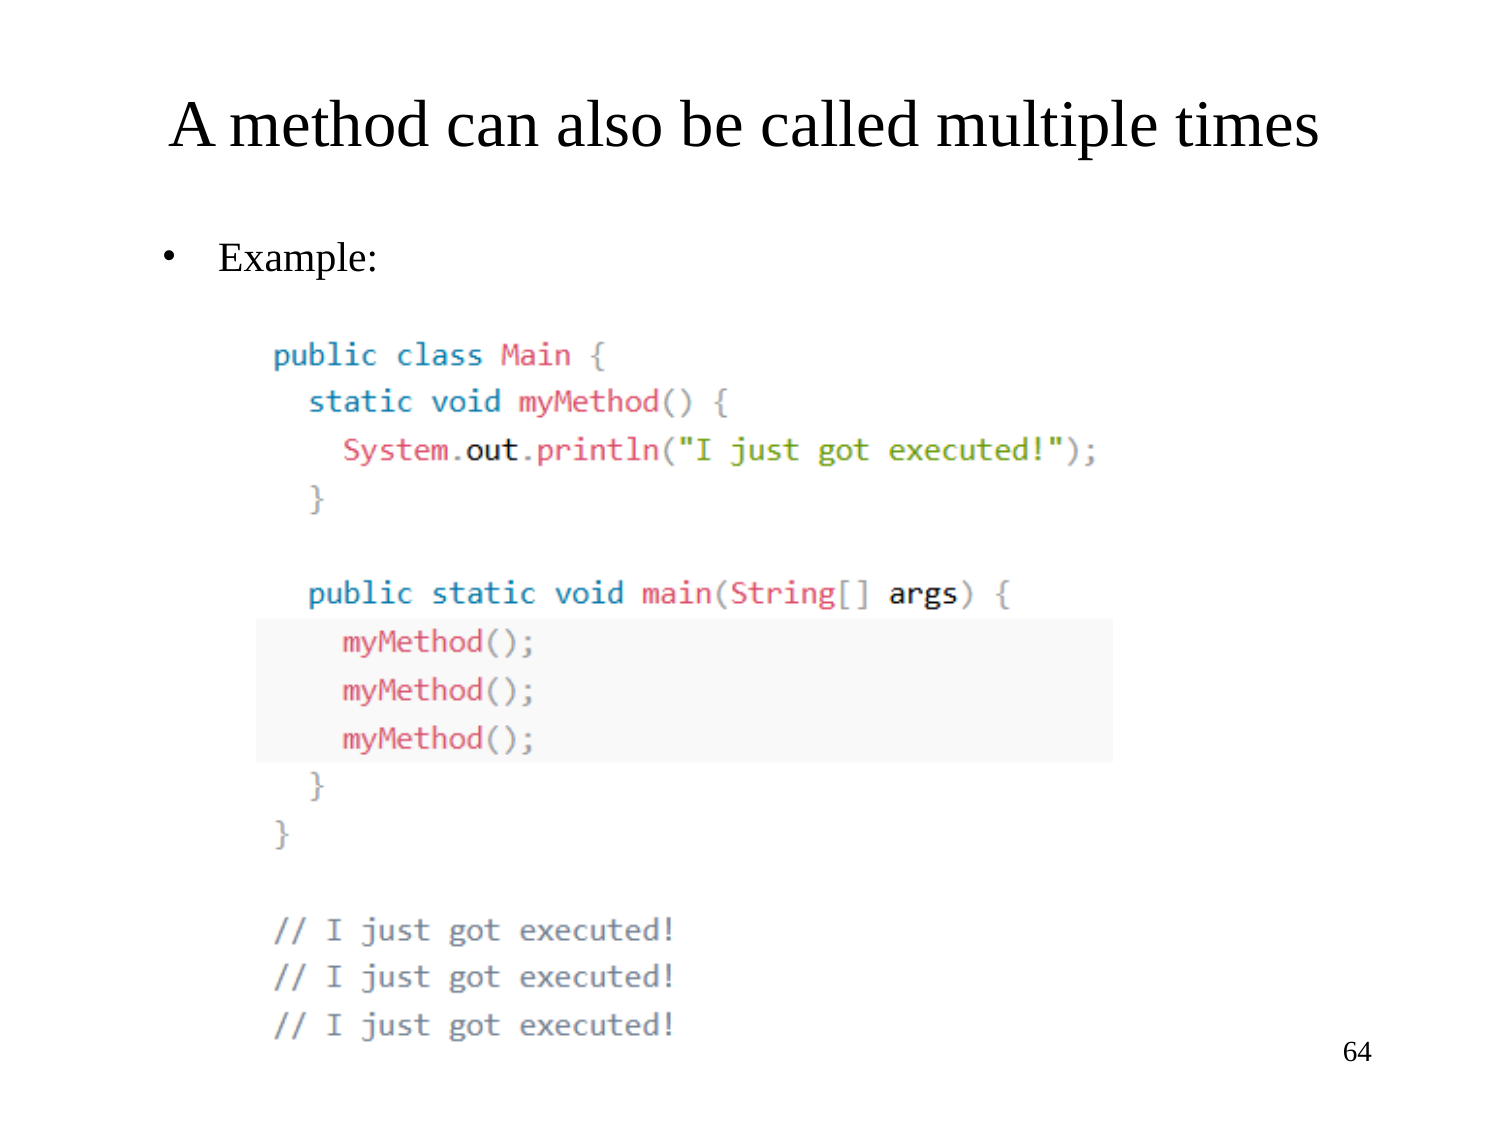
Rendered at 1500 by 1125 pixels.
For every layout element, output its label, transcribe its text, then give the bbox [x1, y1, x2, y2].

picture [256, 324, 1113, 1062]
title A method can also be called multiple times [108, 60, 1383, 180]
slide_number 64 [1074, 1025, 1388, 1100]
list Example: [128, 222, 1404, 1125]
